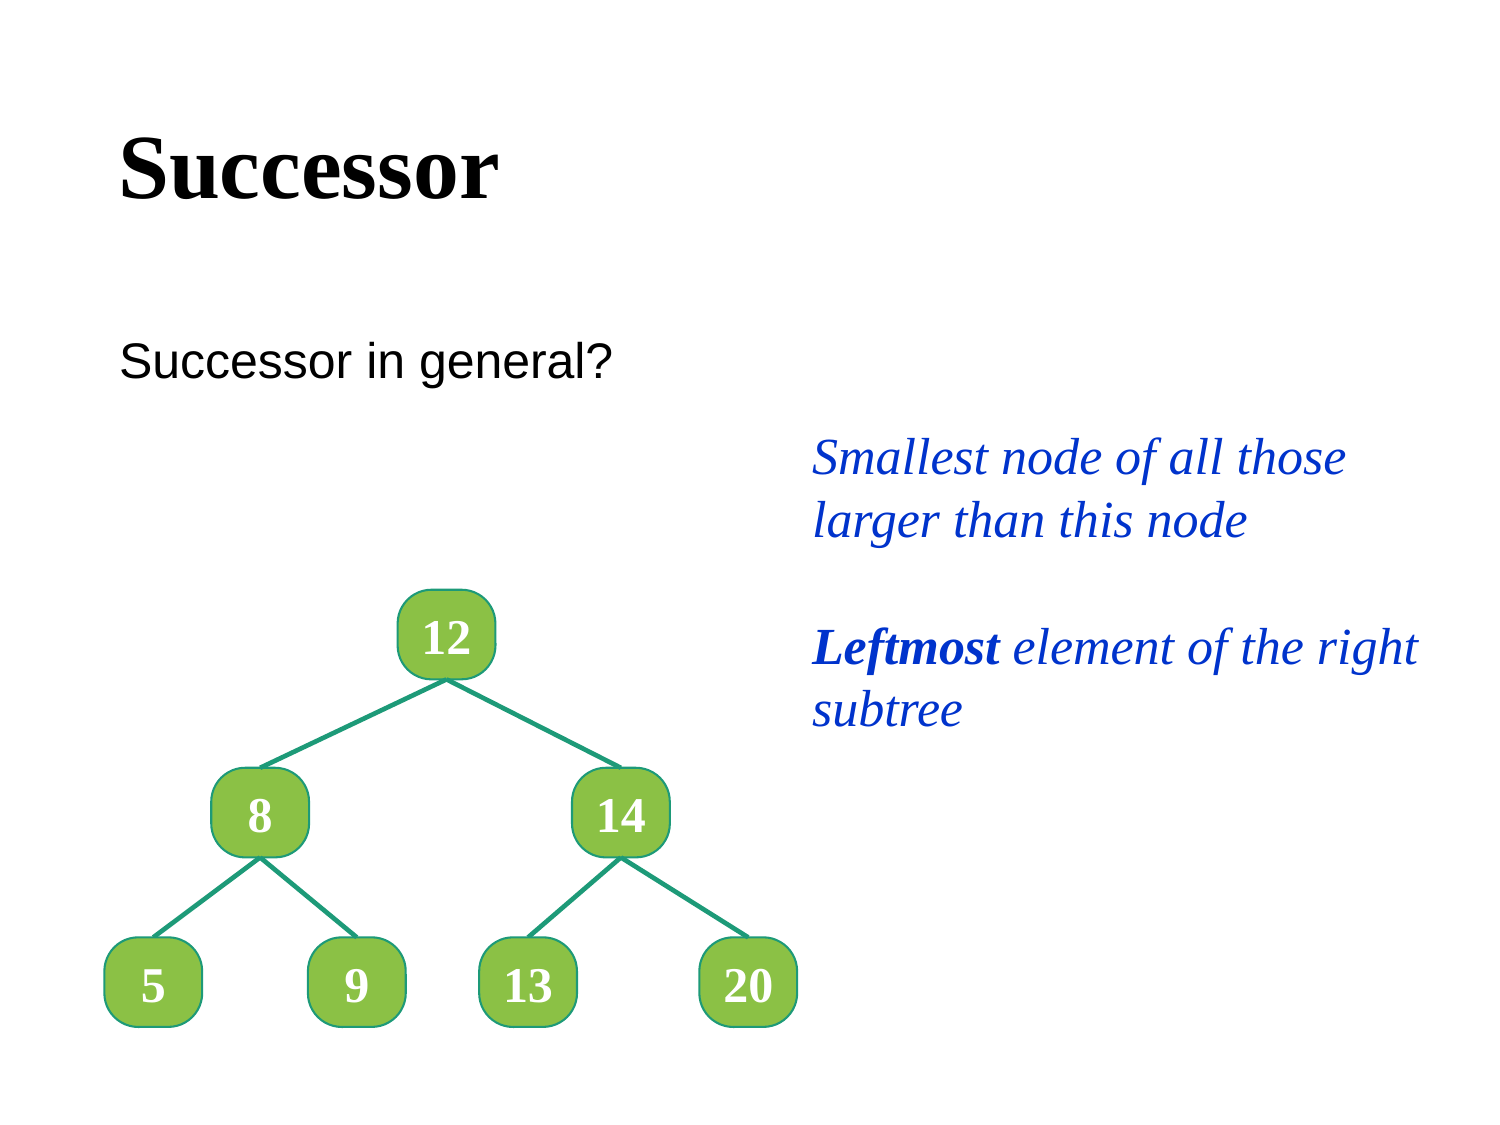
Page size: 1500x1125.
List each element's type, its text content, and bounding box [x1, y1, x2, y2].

text_box Successor in general? [104, 320, 716, 396]
text_box Smallest node of all those larger than this node [797, 415, 1474, 556]
text_box 8 [210, 766, 311, 857]
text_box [260, 857, 357, 938]
text_box Leftmost element of the right subtree [797, 604, 1474, 745]
text_box 13 [478, 936, 579, 1029]
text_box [446, 679, 621, 768]
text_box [260, 679, 446, 768]
text_box 20 [698, 936, 799, 1029]
text_box 9 [306, 936, 407, 1029]
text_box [620, 857, 749, 938]
text_box 14 [570, 766, 671, 857]
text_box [528, 857, 620, 938]
text_box 5 [103, 936, 204, 1029]
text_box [153, 857, 260, 938]
text_box 12 [396, 588, 497, 679]
title Successor [103, 59, 1397, 278]
